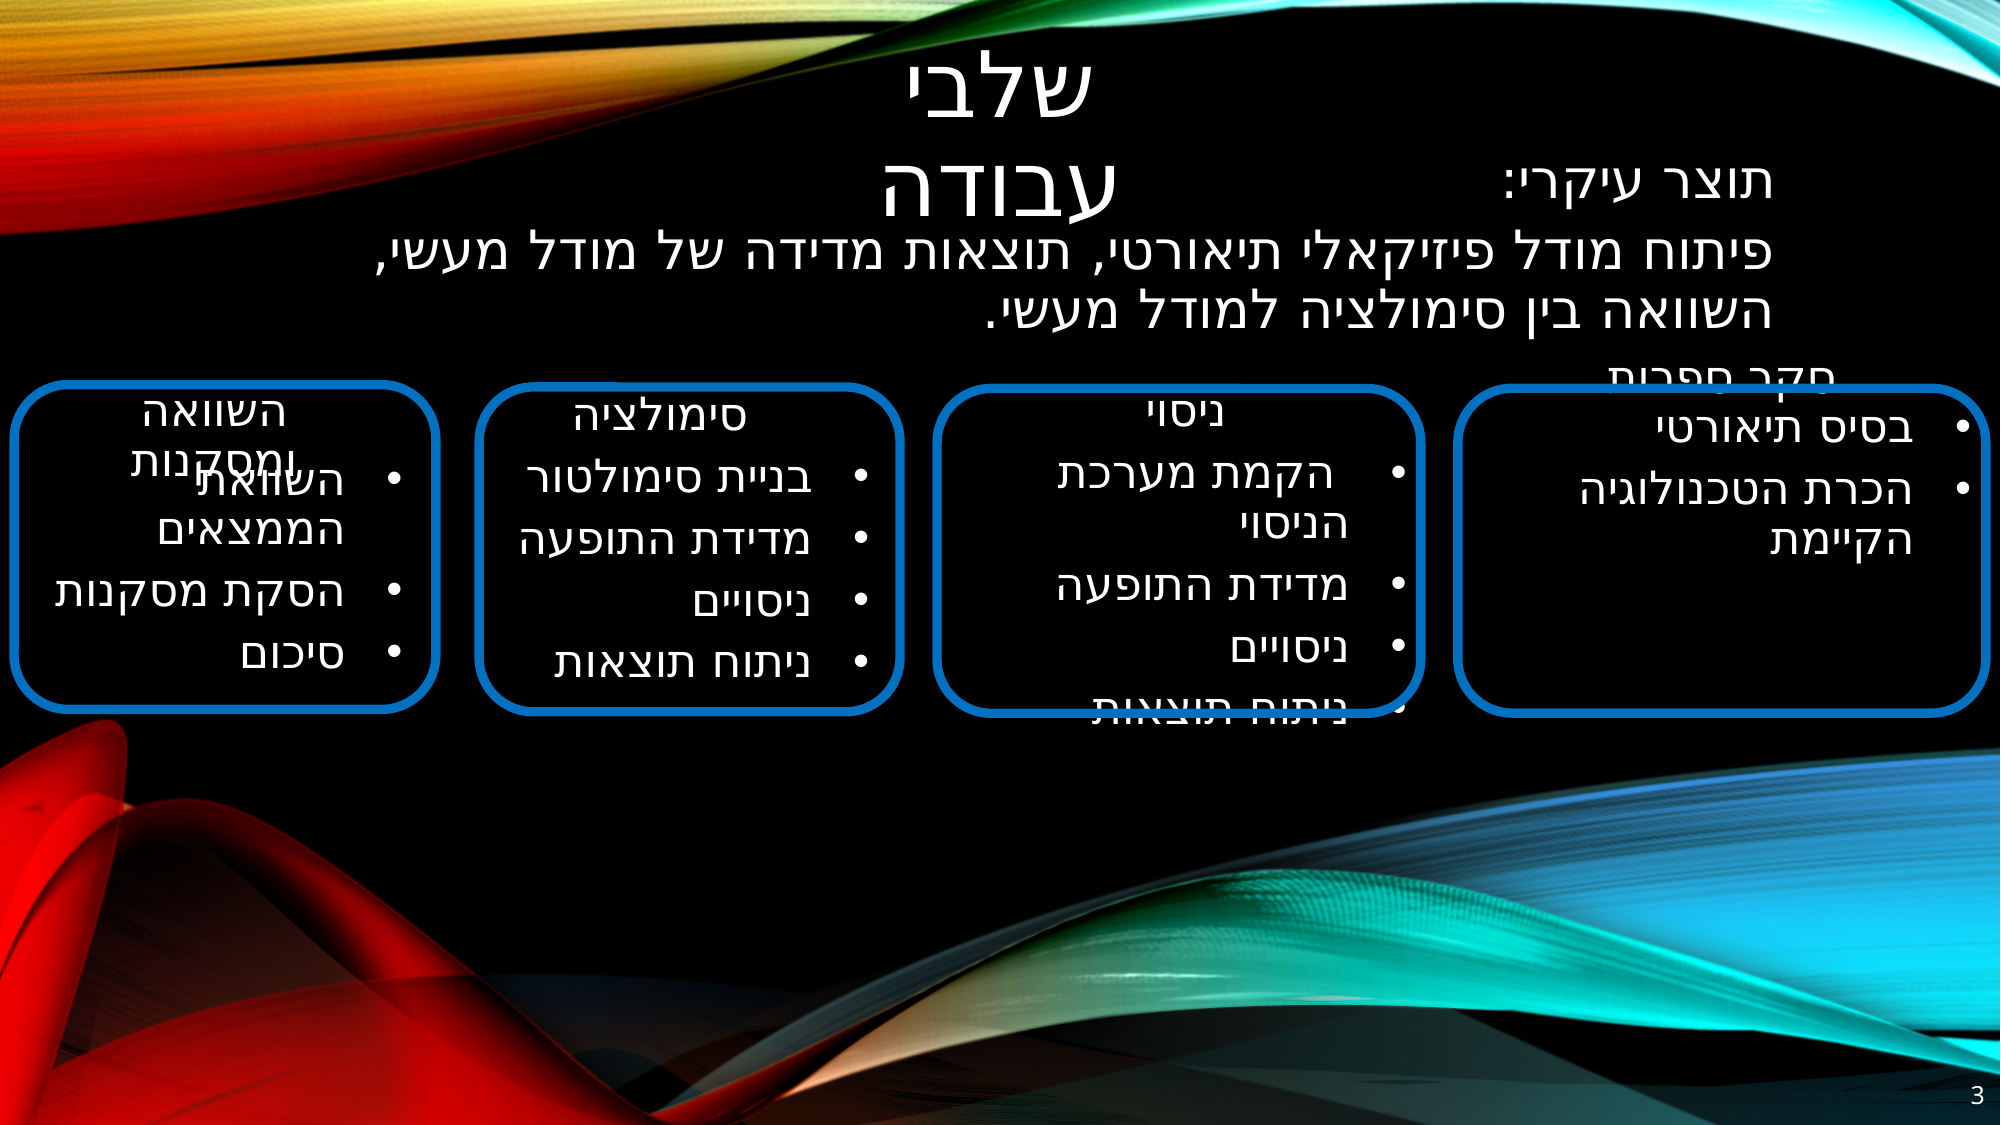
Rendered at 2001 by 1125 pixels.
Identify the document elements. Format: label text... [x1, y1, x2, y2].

picture [0, 0, 2000, 237]
title שלבי עבודה [758, 30, 1242, 123]
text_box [1457, 388, 1987, 733]
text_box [437, 386, 901, 712]
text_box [10, 384, 436, 710]
picture [0, 717, 2000, 1125]
text_box תוצר עיקרי: פיתוח מודל פיזיקאלי תיאורטי, תוצאות מדידה של מודל מעשי, השוואה בין סימולציה למודל מעשי. ‎ [190, 123, 1792, 348]
text_box השוואה ומסקנות [43, 379, 385, 383]
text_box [921, 379, 1422, 714]
text_box 3 [1549, 1065, 2000, 1125]
